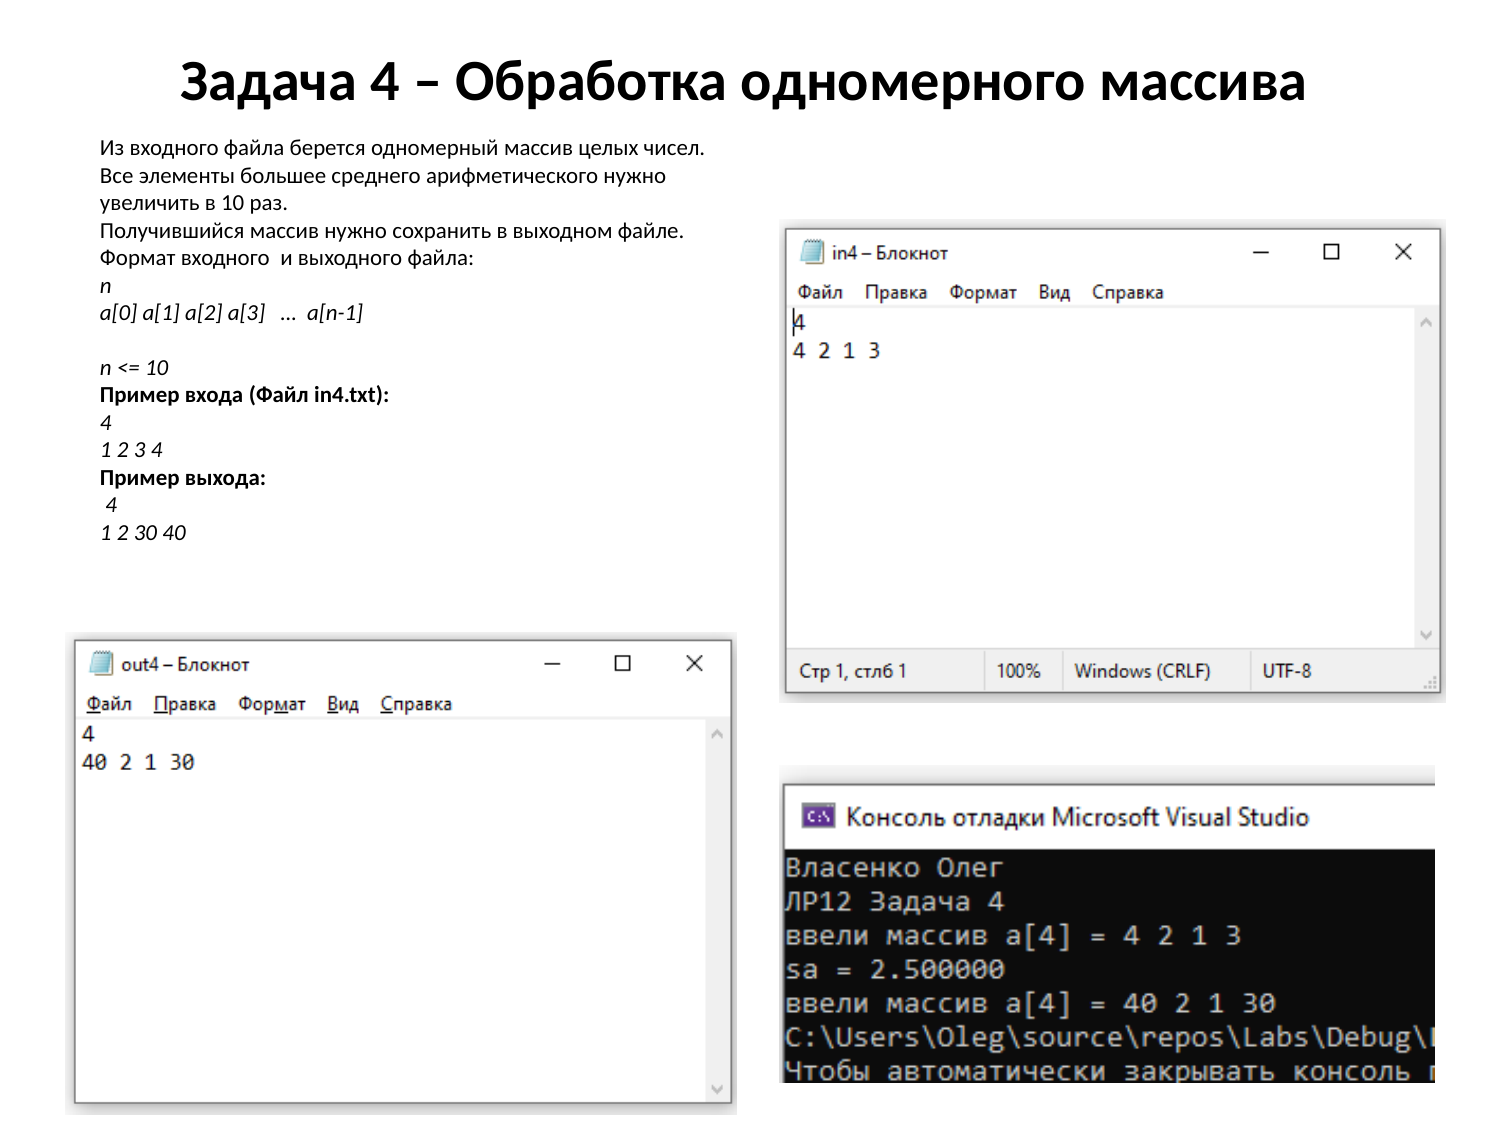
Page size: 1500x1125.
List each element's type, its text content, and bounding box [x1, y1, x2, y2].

title Задача 4 – Обработка одномерного массива [29, 19, 1459, 135]
picture [64, 632, 738, 1115]
picture [779, 764, 1436, 1083]
picture [779, 219, 1446, 704]
text_box Из входного файла берется одномерный массив целых чисел. Все элементы большее среднего арифметического нужно увеличить в 10 раз. Получившийся массив нужно сохранить в выходном файле. Формат входного и выходного файла: n a[0] a[1] a[2] a[3] … a[n-1] n <= 10 Пример входа (Файл in4.txt): 4 1 2 3 4 Пример выхода: 4 1 2 30 40 [85, 125, 752, 553]
